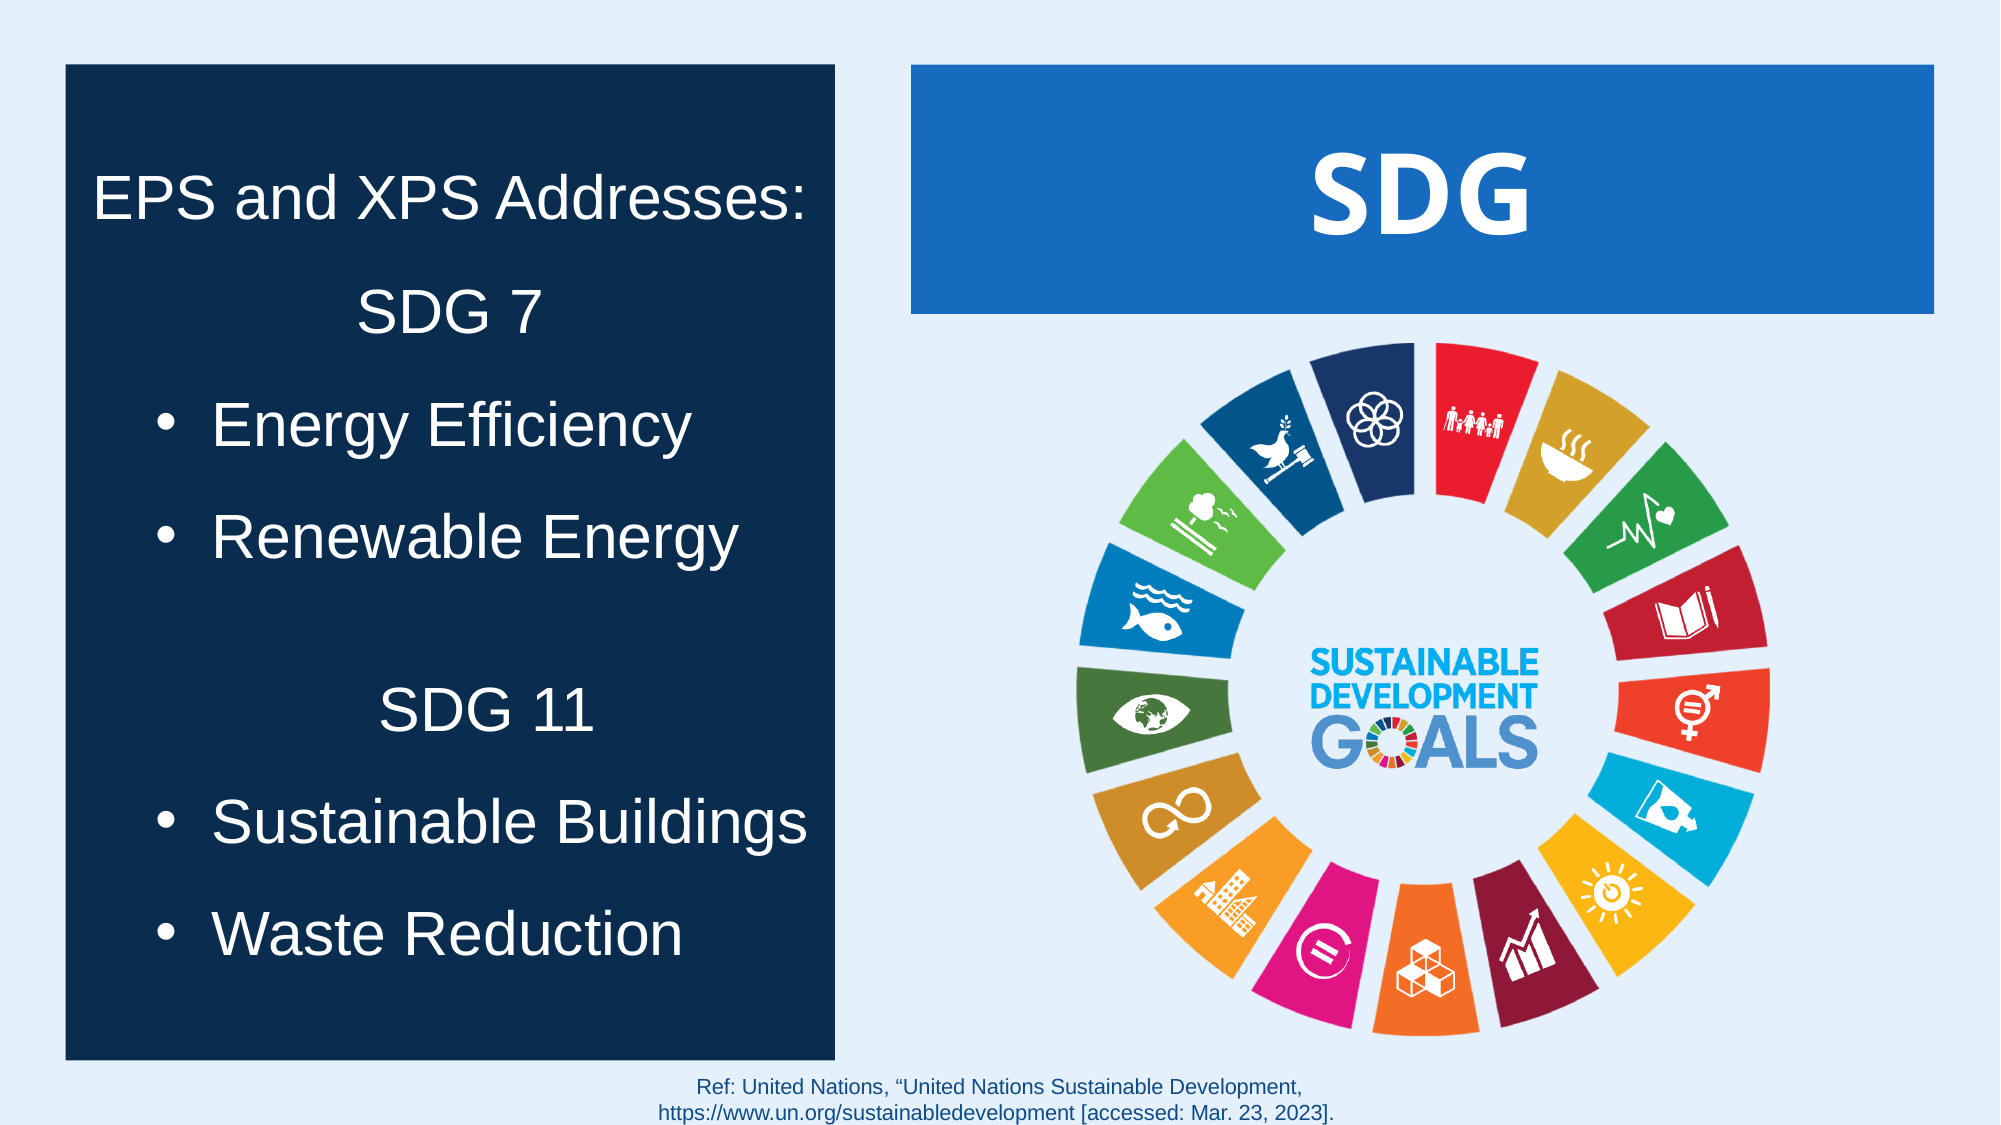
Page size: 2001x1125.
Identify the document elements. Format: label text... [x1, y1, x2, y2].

text_box EPS and XPS Addresses: SDG 7 Energy Efficiency Renewable Energy SDG 11 Sustainable Buildings Waste Reduction [65, 63, 836, 1061]
text_box SDG [910, 64, 1935, 315]
text_box Ref: United Nations, “United Nations Sustainable Development, https://www.un.org/sustainabledevelopment [accessed: Mar. 23, 2023]. [639, 1065, 1361, 1125]
picture [1012, 278, 1834, 1100]
